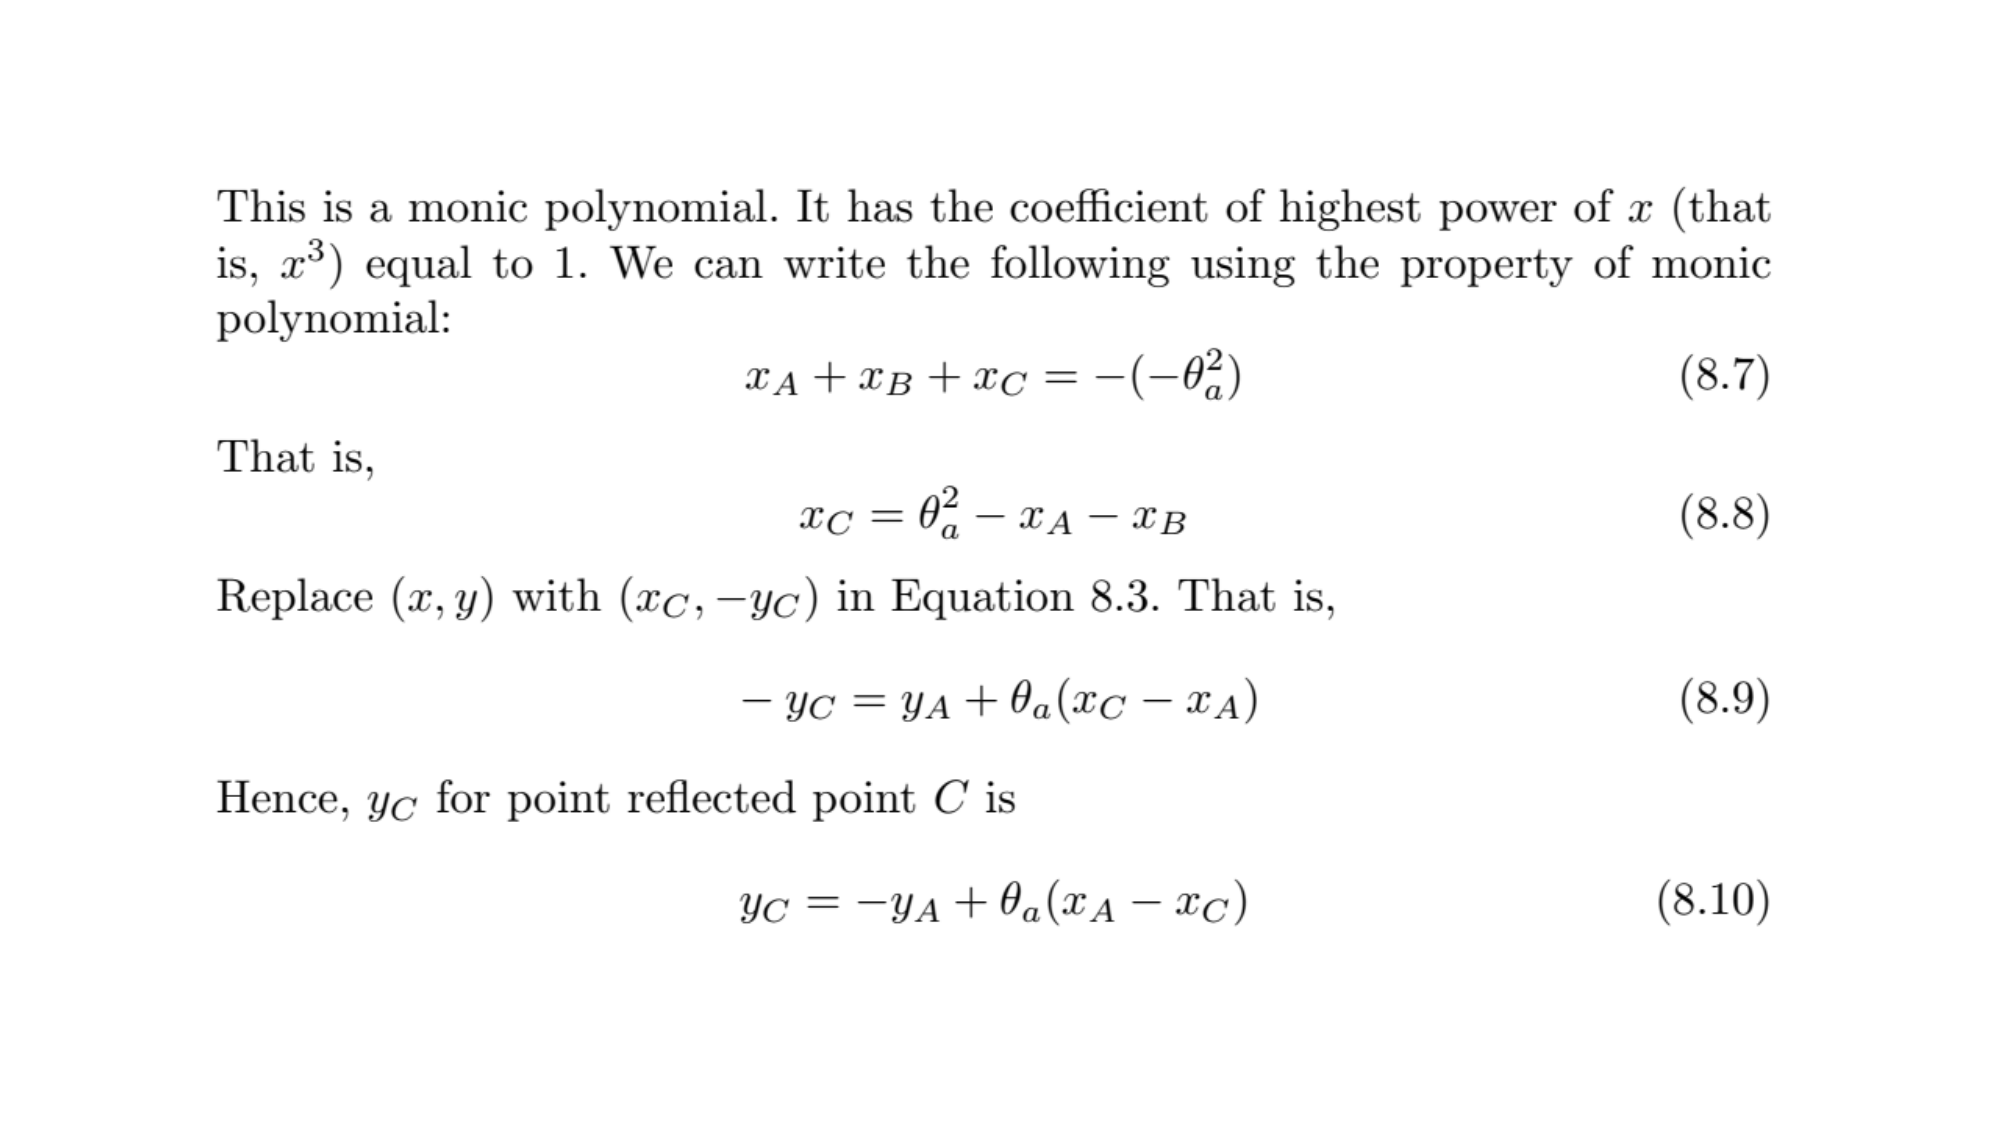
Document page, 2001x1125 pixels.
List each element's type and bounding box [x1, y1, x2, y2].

picture [207, 167, 1793, 958]
